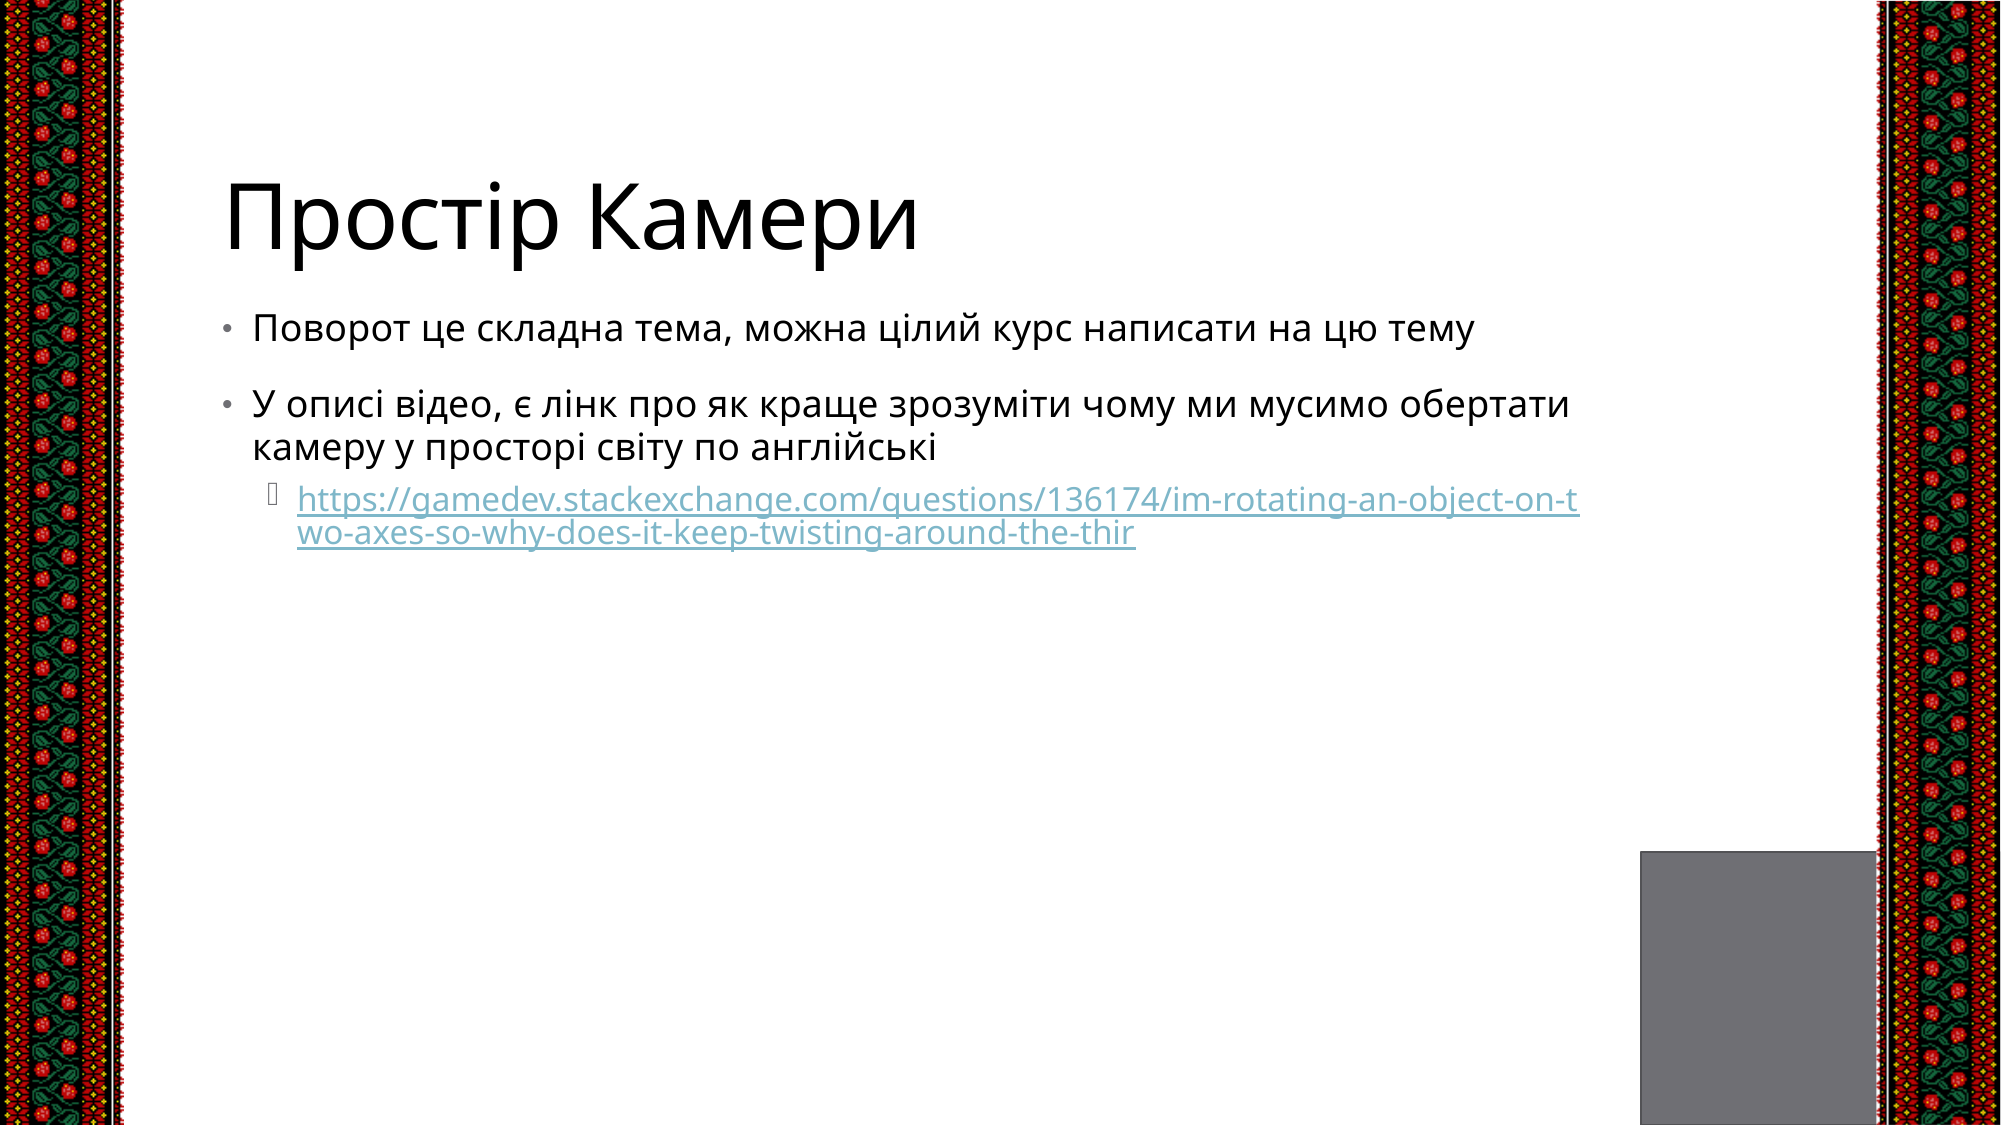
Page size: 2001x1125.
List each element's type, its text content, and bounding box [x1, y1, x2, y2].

picture [0, 0, 124, 1125]
title Простір Камери [206, 60, 1797, 278]
list Поворот це складна тема, можна цілий курс написати на цю тему У описі відео, є лінк про як краще зрозуміти чому ми мусимо обертати камеру у просторі світу по англійські https://gamedev.stackexchange.com/questions/136174/im-rotating-an-object-on-two-axes-so-why-does-it-keep-twisting-around-the-thir [206, 299, 1617, 974]
picture [1877, 2, 2000, 1124]
